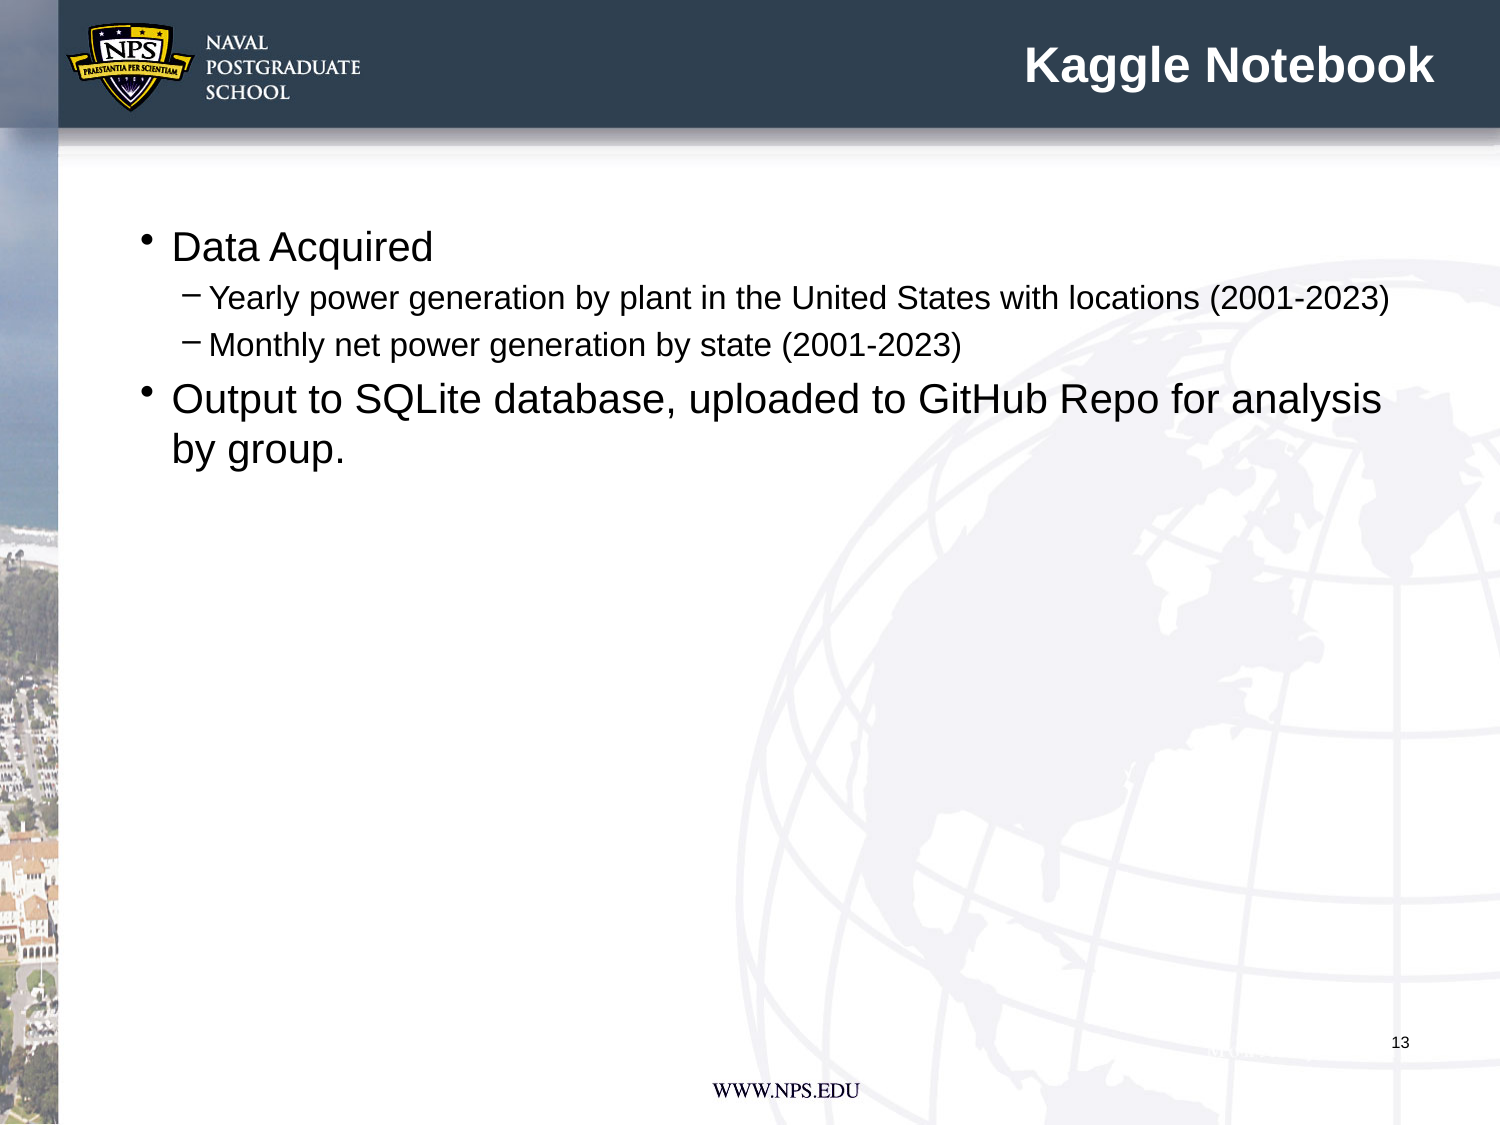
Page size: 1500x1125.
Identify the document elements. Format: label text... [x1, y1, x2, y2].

title Kaggle Notebook [375, 0, 1450, 125]
picture [0, 0, 1500, 1125]
slide_number 13 [1074, 1024, 1426, 1103]
list Data Acquired Yearly power generation by plant in the United States with locations (2001-2023) Monthly net power generation by state (2001-2023) Output to SQLite database, uploaded to GitHub Repo for analysis by group. [125, 212, 1425, 1000]
